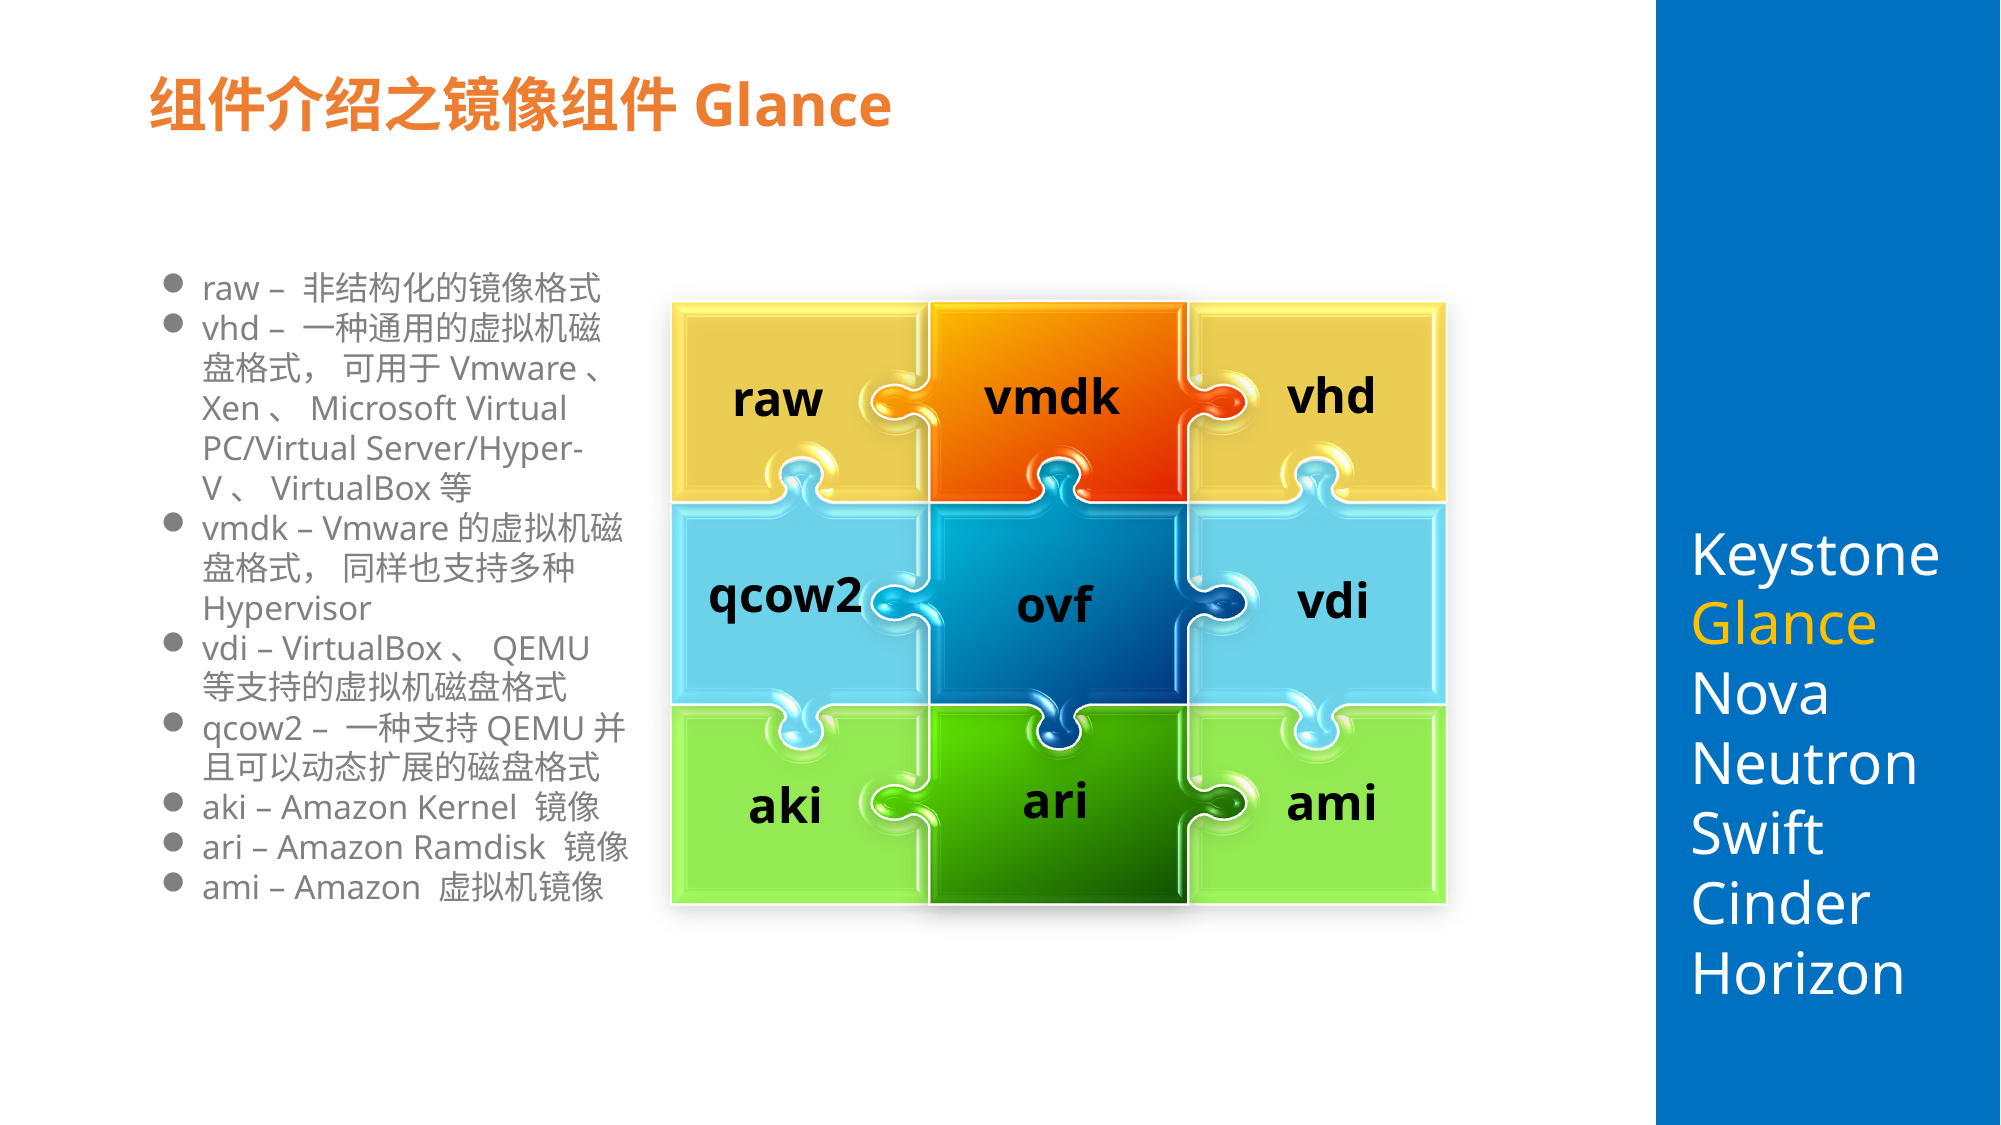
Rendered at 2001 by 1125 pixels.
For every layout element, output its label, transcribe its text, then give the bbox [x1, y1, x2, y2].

text_box raw – 非结构化的镜像格式 vhd – 一种通用的虚拟机磁盘格式， 可用于Vmware、Xen、Microsoft Virtual PC/Virtual Server/Hyper-V、VirtualBox等 vmdk – Vmware的虚拟机磁盘格式， 同样也支持多种Hypervisor vdi – VirtualBox、QEMU等支持的虚拟机磁盘格式 qcow2 – 一种支持QEMU并且可以动态扩展的磁盘格式 aki – Amazon Kernel 镜像 ari – Amazon Ramdisk 镜像 ami – Amazon 虚拟机镜像 [145, 260, 646, 914]
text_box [358, 269, 1484, 948]
text_box 组件介绍之镜像组件Glance [133, 59, 1454, 142]
title Keystone Glance Nova Neutron Swift Cinder Horizon [1675, 59, 1975, 1014]
